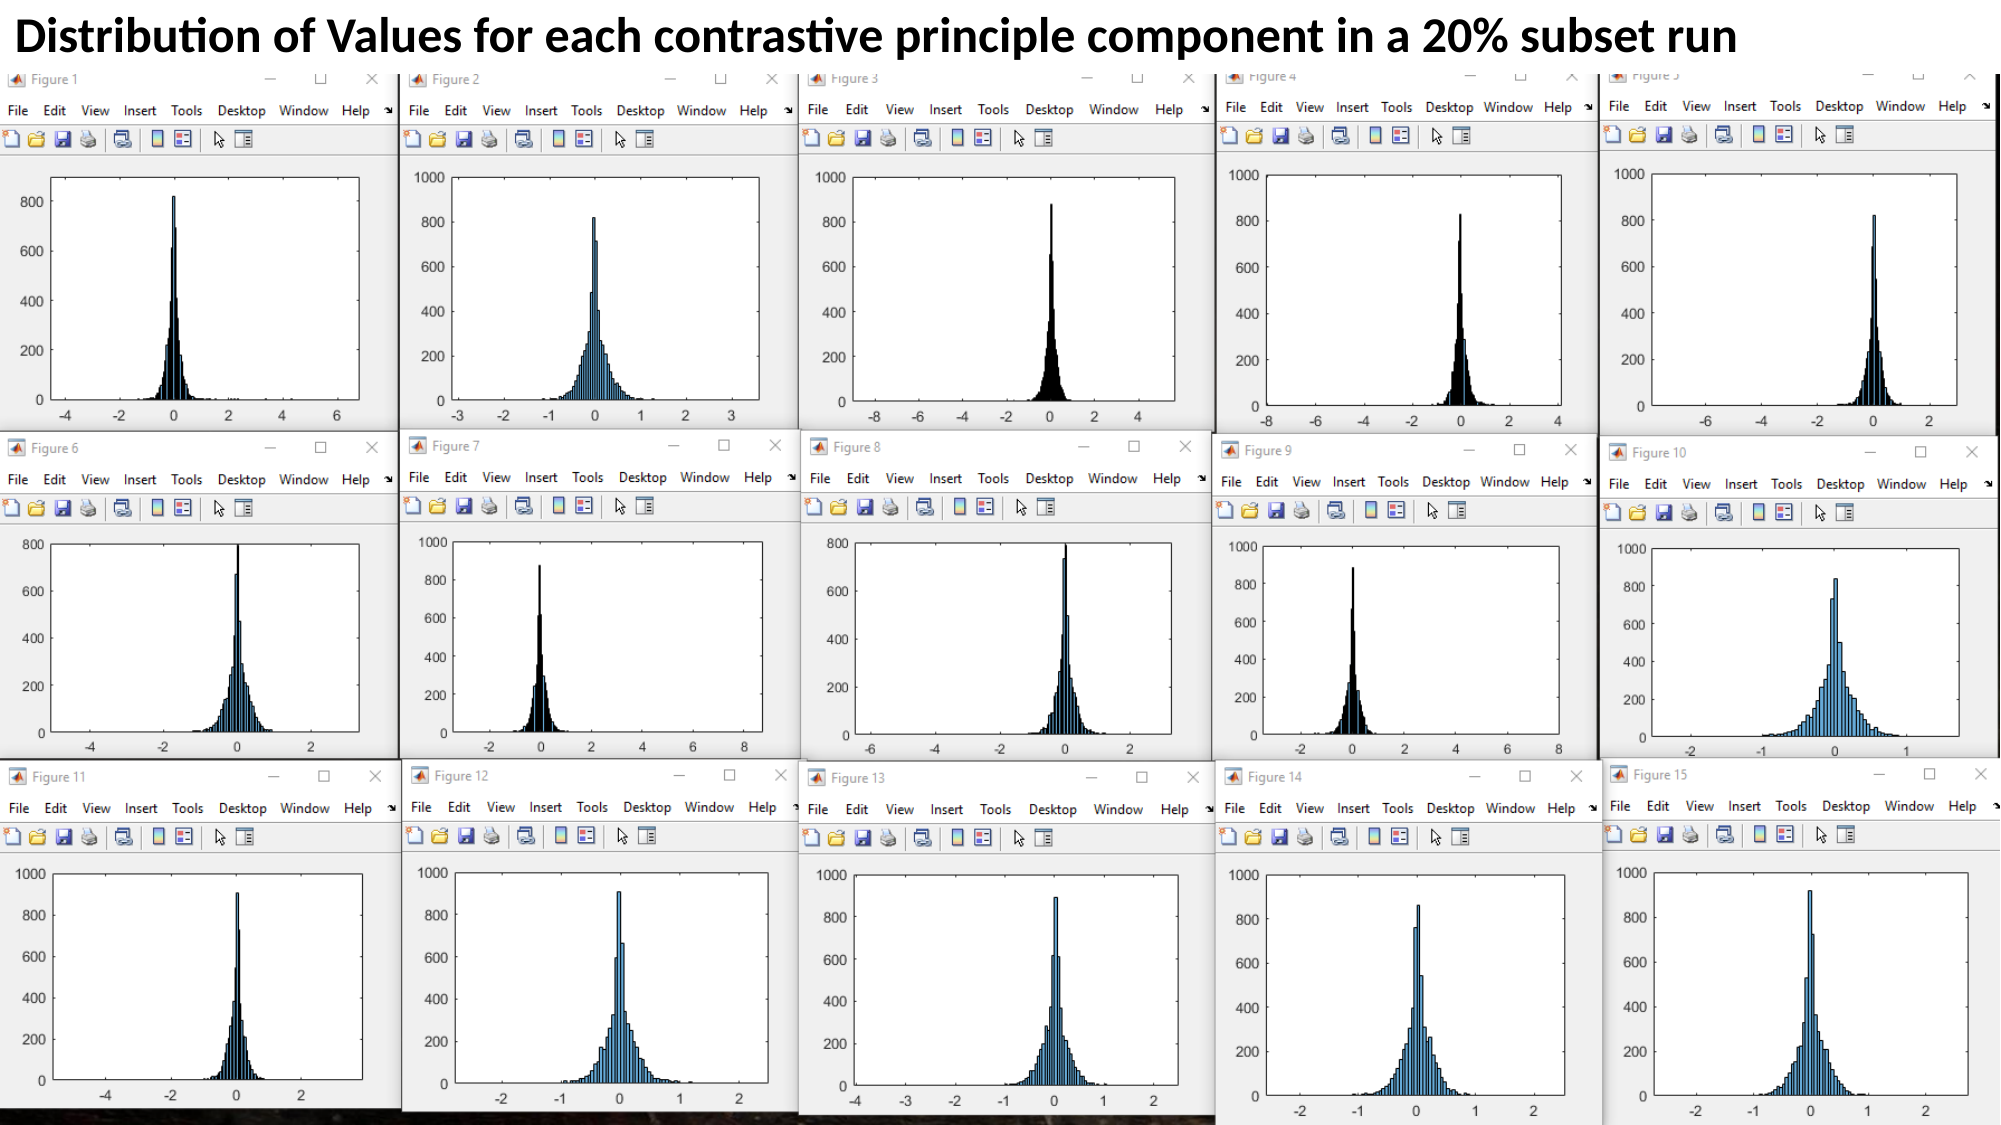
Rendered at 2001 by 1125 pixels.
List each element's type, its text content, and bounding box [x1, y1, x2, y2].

picture [0, 74, 2000, 1125]
text_box Distribution of Values for each contrastive principle component in a 20% subset run [0, 0, 2000, 70]
